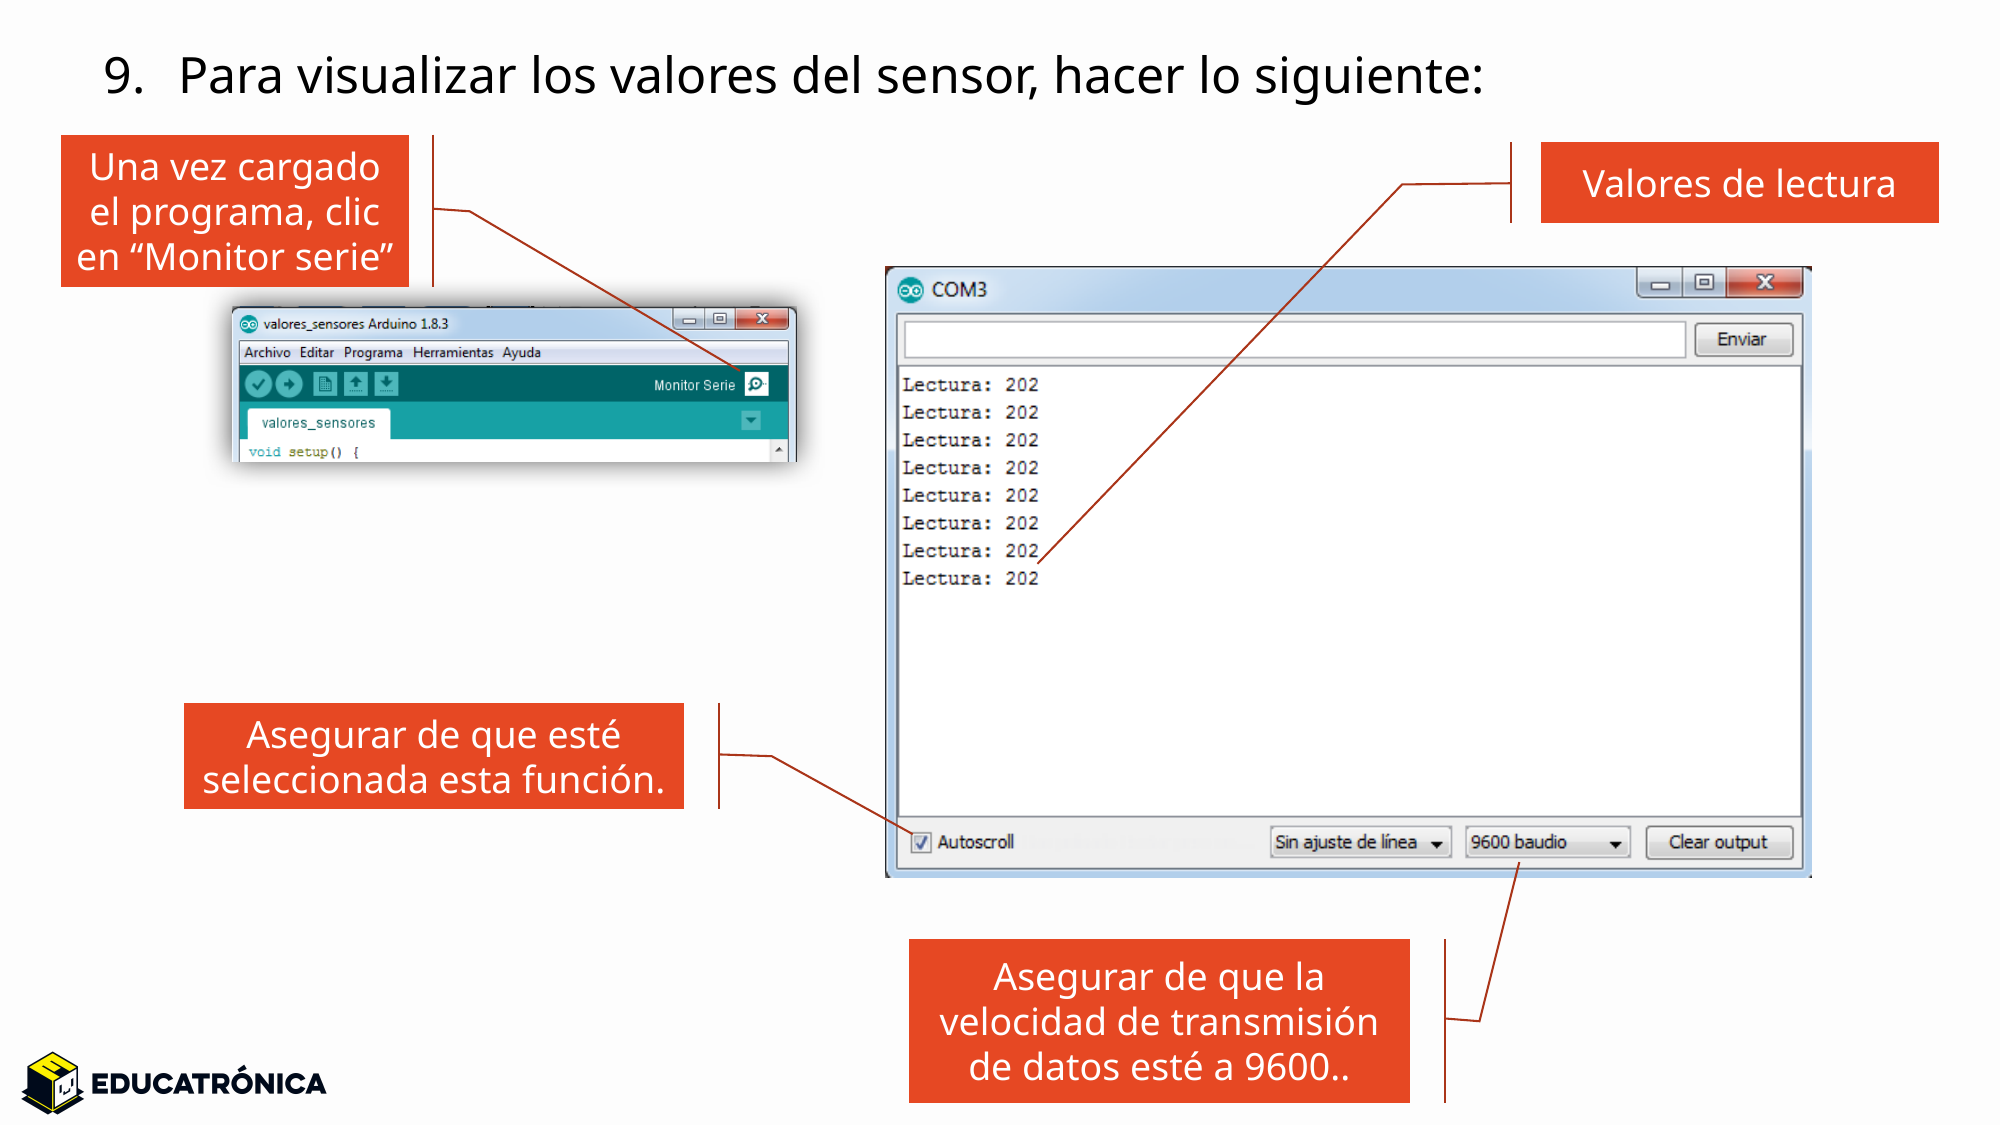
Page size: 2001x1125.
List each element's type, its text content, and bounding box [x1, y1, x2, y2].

picture [19, 1048, 330, 1118]
list Para visualizar los valores del sensor, hacer lo siguiente: [88, 43, 1912, 134]
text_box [60, 134, 1940, 1103]
